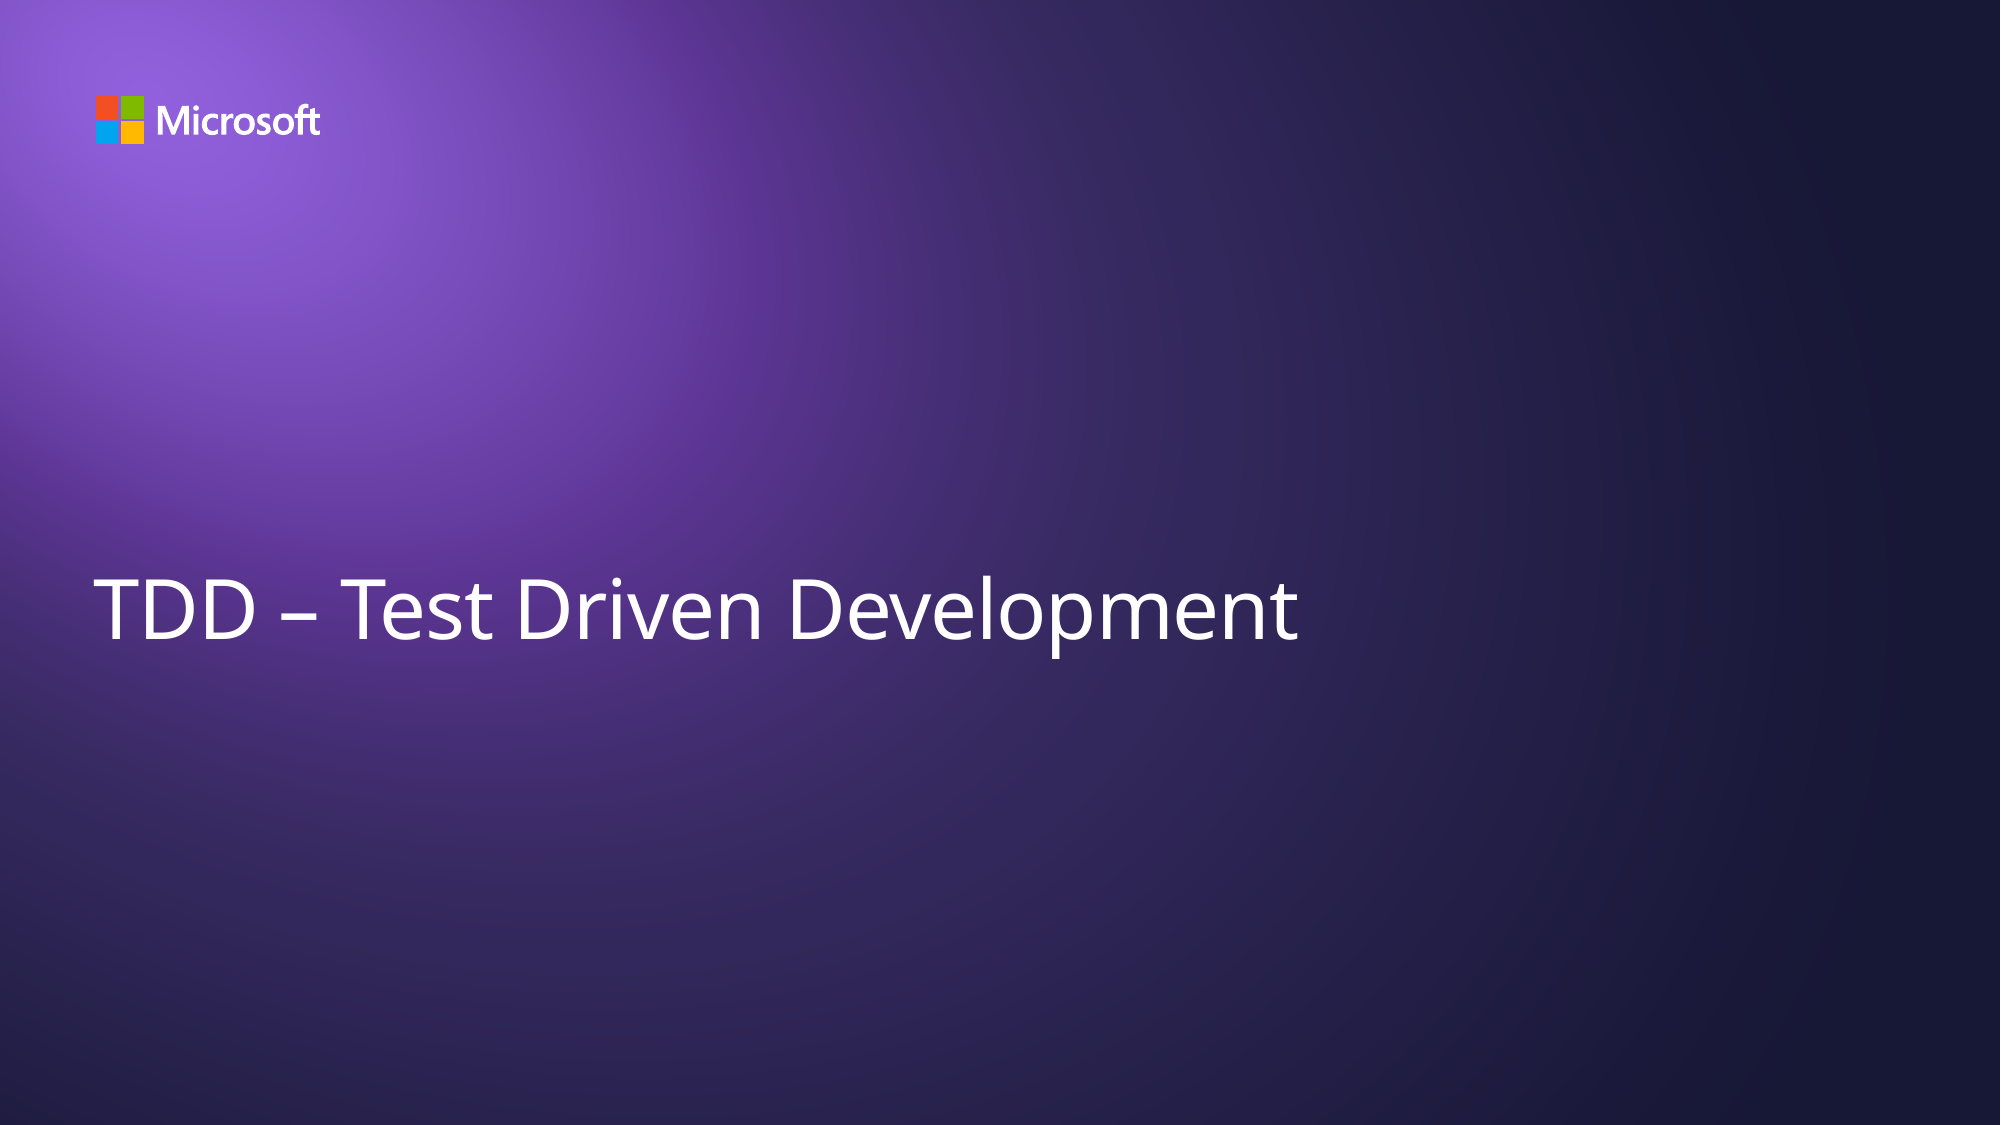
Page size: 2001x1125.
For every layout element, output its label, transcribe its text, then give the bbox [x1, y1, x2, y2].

picture [0, 0, 2000, 1125]
title TDD – Test Driven Development [93, 555, 1438, 657]
